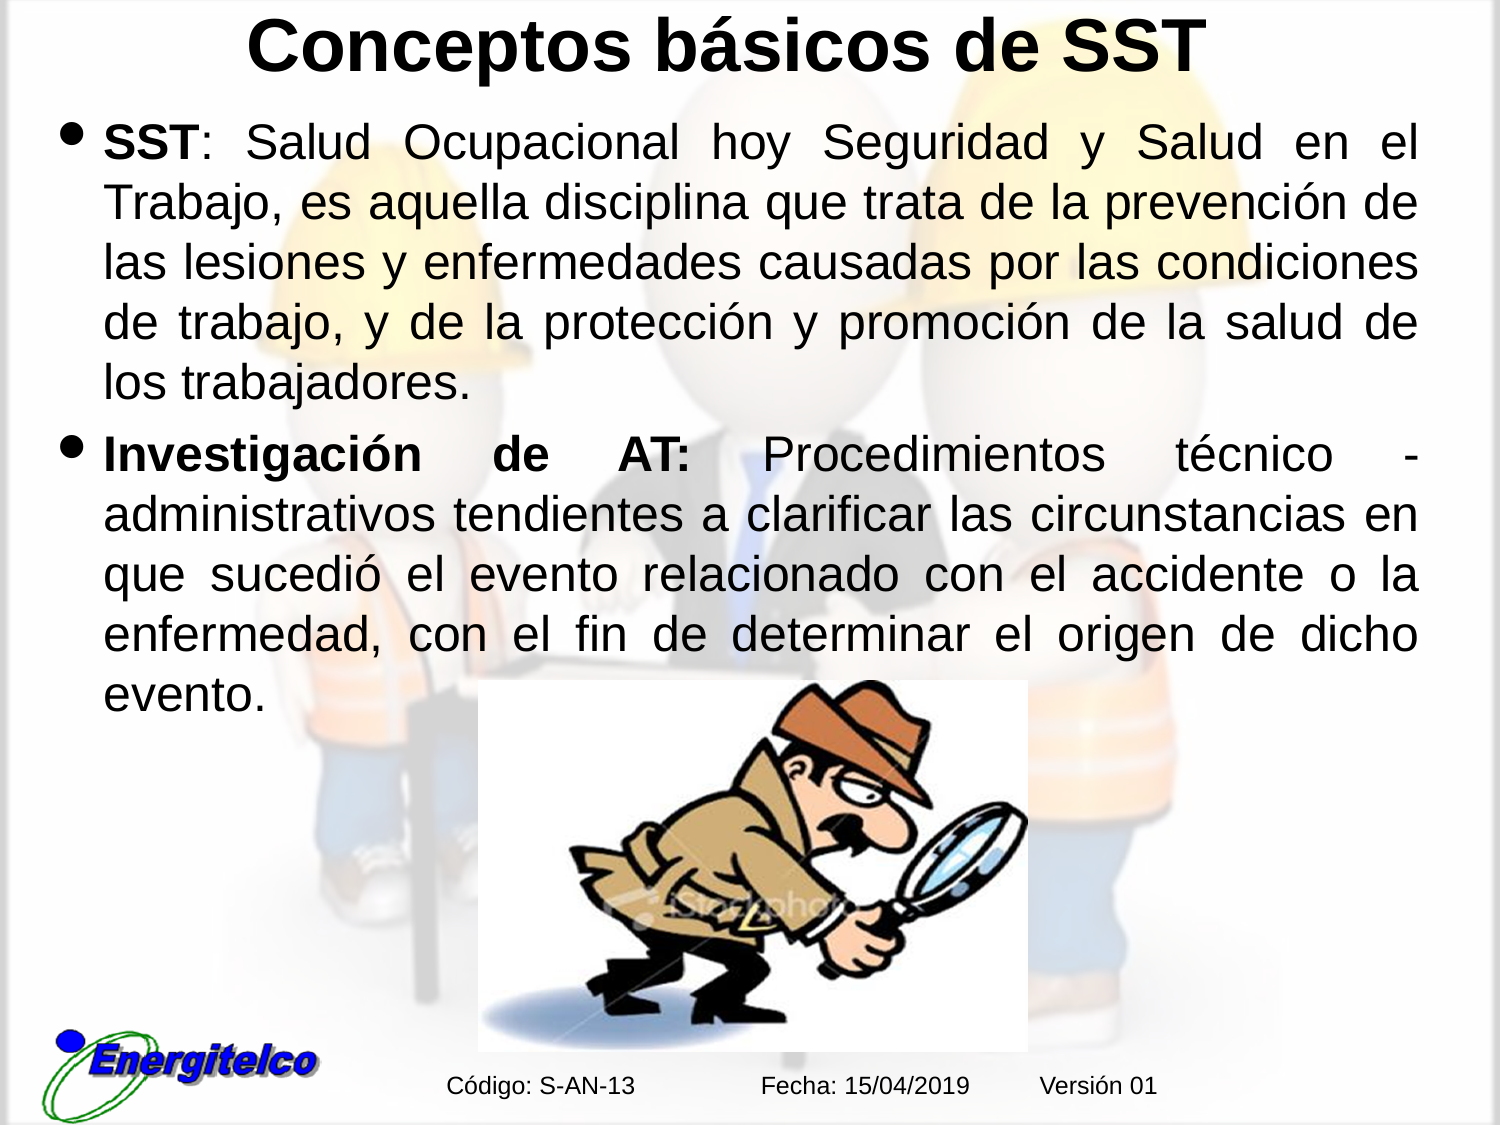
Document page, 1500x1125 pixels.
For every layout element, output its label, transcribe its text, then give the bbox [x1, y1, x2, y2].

text_box Código: S-AN-13 Fecha: 15/04/2019 Versión 01 [328, 1053, 1353, 1107]
picture [39, 1028, 322, 1125]
title Conceptos básicos de SST [112, 0, 1343, 83]
picture [478, 680, 1028, 1052]
text_box SST: Salud Ocupacional hoy Seguridad y Salud en el Trabajo, es aquella disciplina que trata de la prevención de las lesiones y enfermedades causadas por las condiciones de trabajo, y de la protección y promoción de la salud de los trabajadores. Investigación de AT: Procedimientos técnico - administrativos tendientes a clarificar las circunstancias en que sucedió el evento relacionado con el accidente o la enfermedad, con el fin de determinar el origen de dicho evento. [28, 101, 1435, 728]
